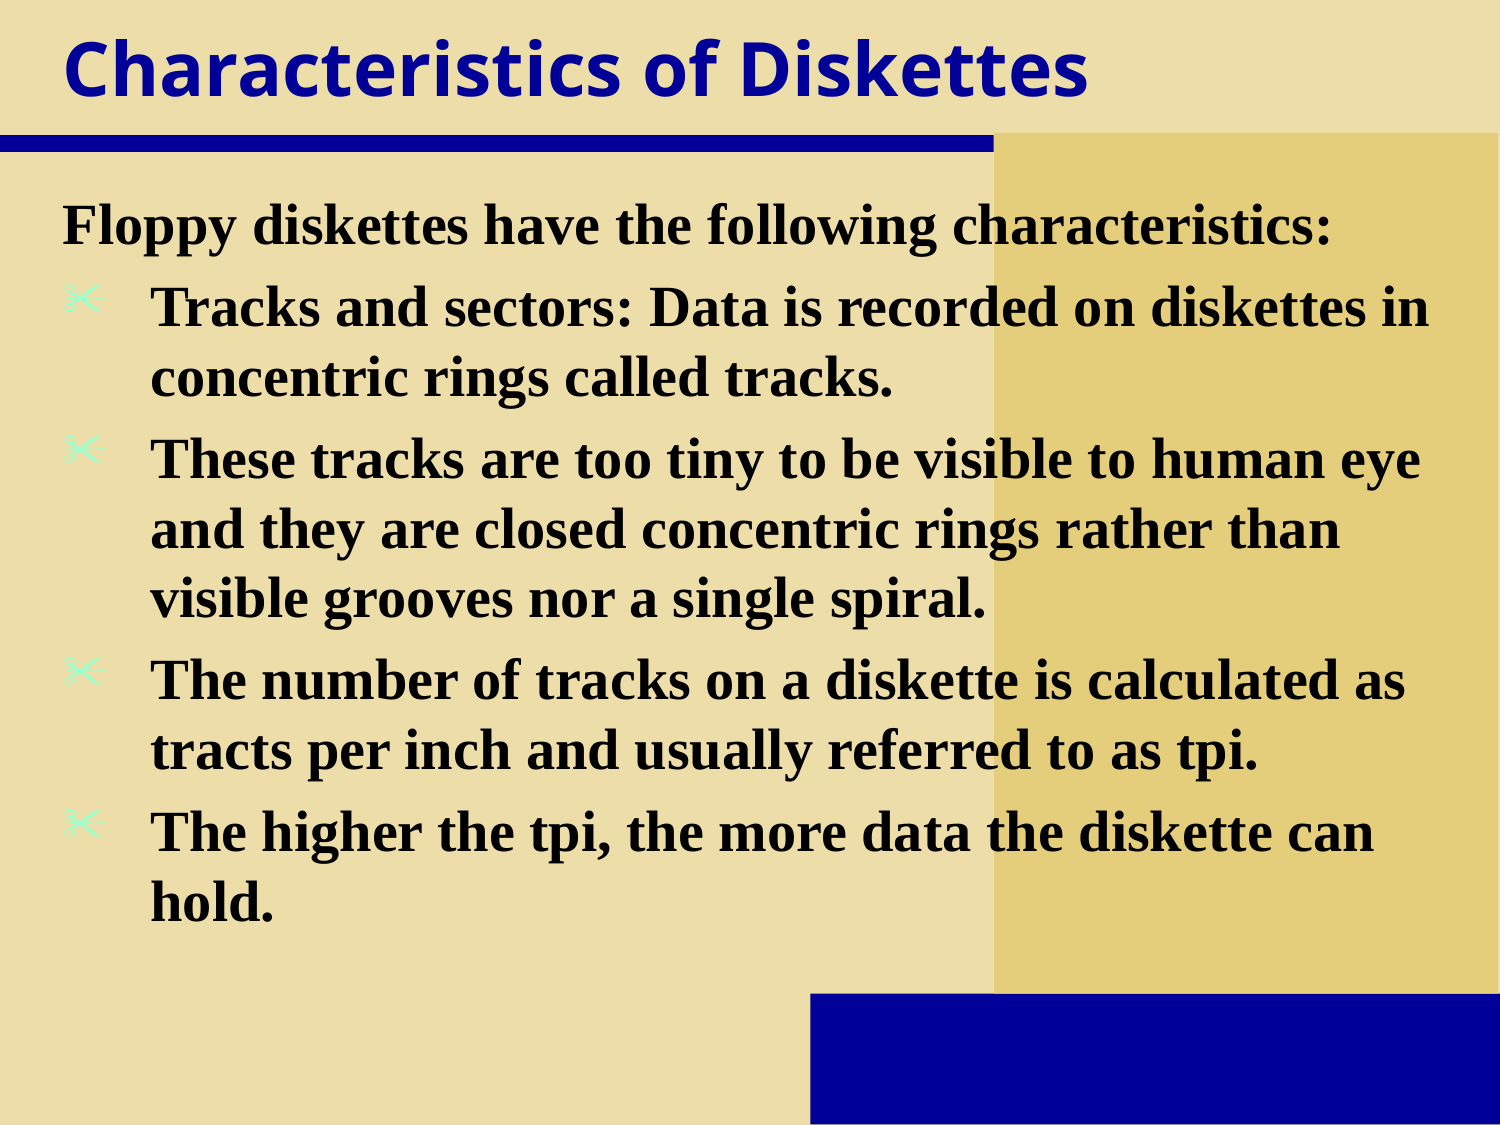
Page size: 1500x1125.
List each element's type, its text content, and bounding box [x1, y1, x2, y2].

list Floppy diskettes have the following characteristics: Tracks and sectors: Data is recorded on diskettes in concentric rings called tracks. These tracks are too tiny to be visible to human eye and they are closed concentric rings rather than visible grooves nor a single spiral. The number of tracks on a diskette is calculated as tracts per inch and usually referred to as tpi. The higher the tpi, the more data the diskette can hold. [47, 178, 1457, 960]
title Characteristics of Diskettes [47, 0, 1456, 133]
